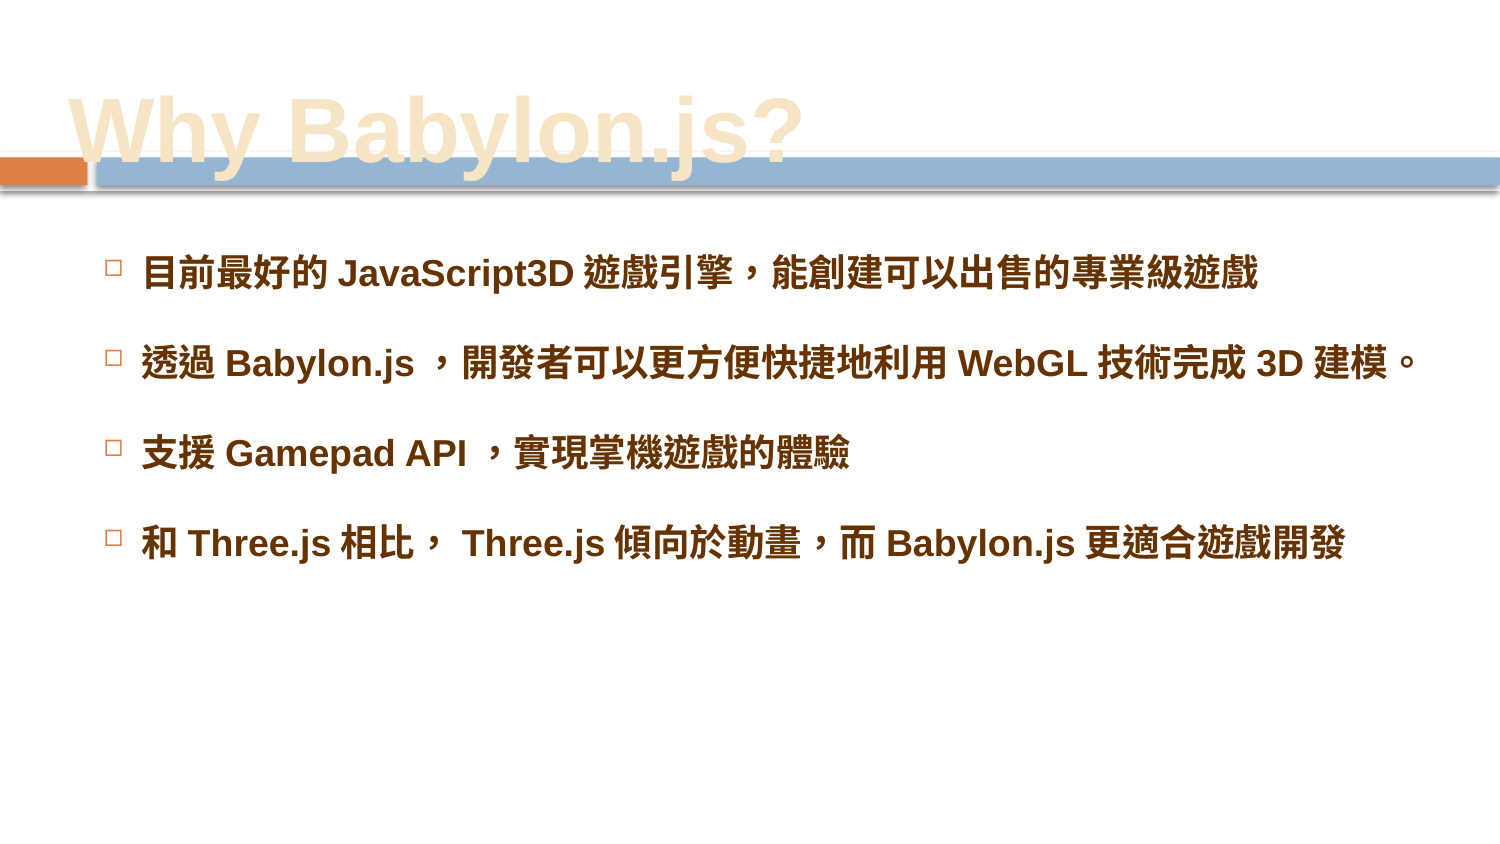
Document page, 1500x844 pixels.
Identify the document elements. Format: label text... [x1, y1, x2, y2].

title Why Babylon.js? [53, 55, 1451, 150]
list 目前最好的JavaScript3D遊戲引擎，能創建可以出售的專業級遊戲 透過Babylon.js，開發者可以更方便快捷地利用WebGL技術完成3D建模。 支援Gamepad API，實現掌機遊戲的體驗 和Three.js相比，Three.js傾向於動畫，而Babylon.js更適合遊戲開發 [51, 189, 1449, 750]
